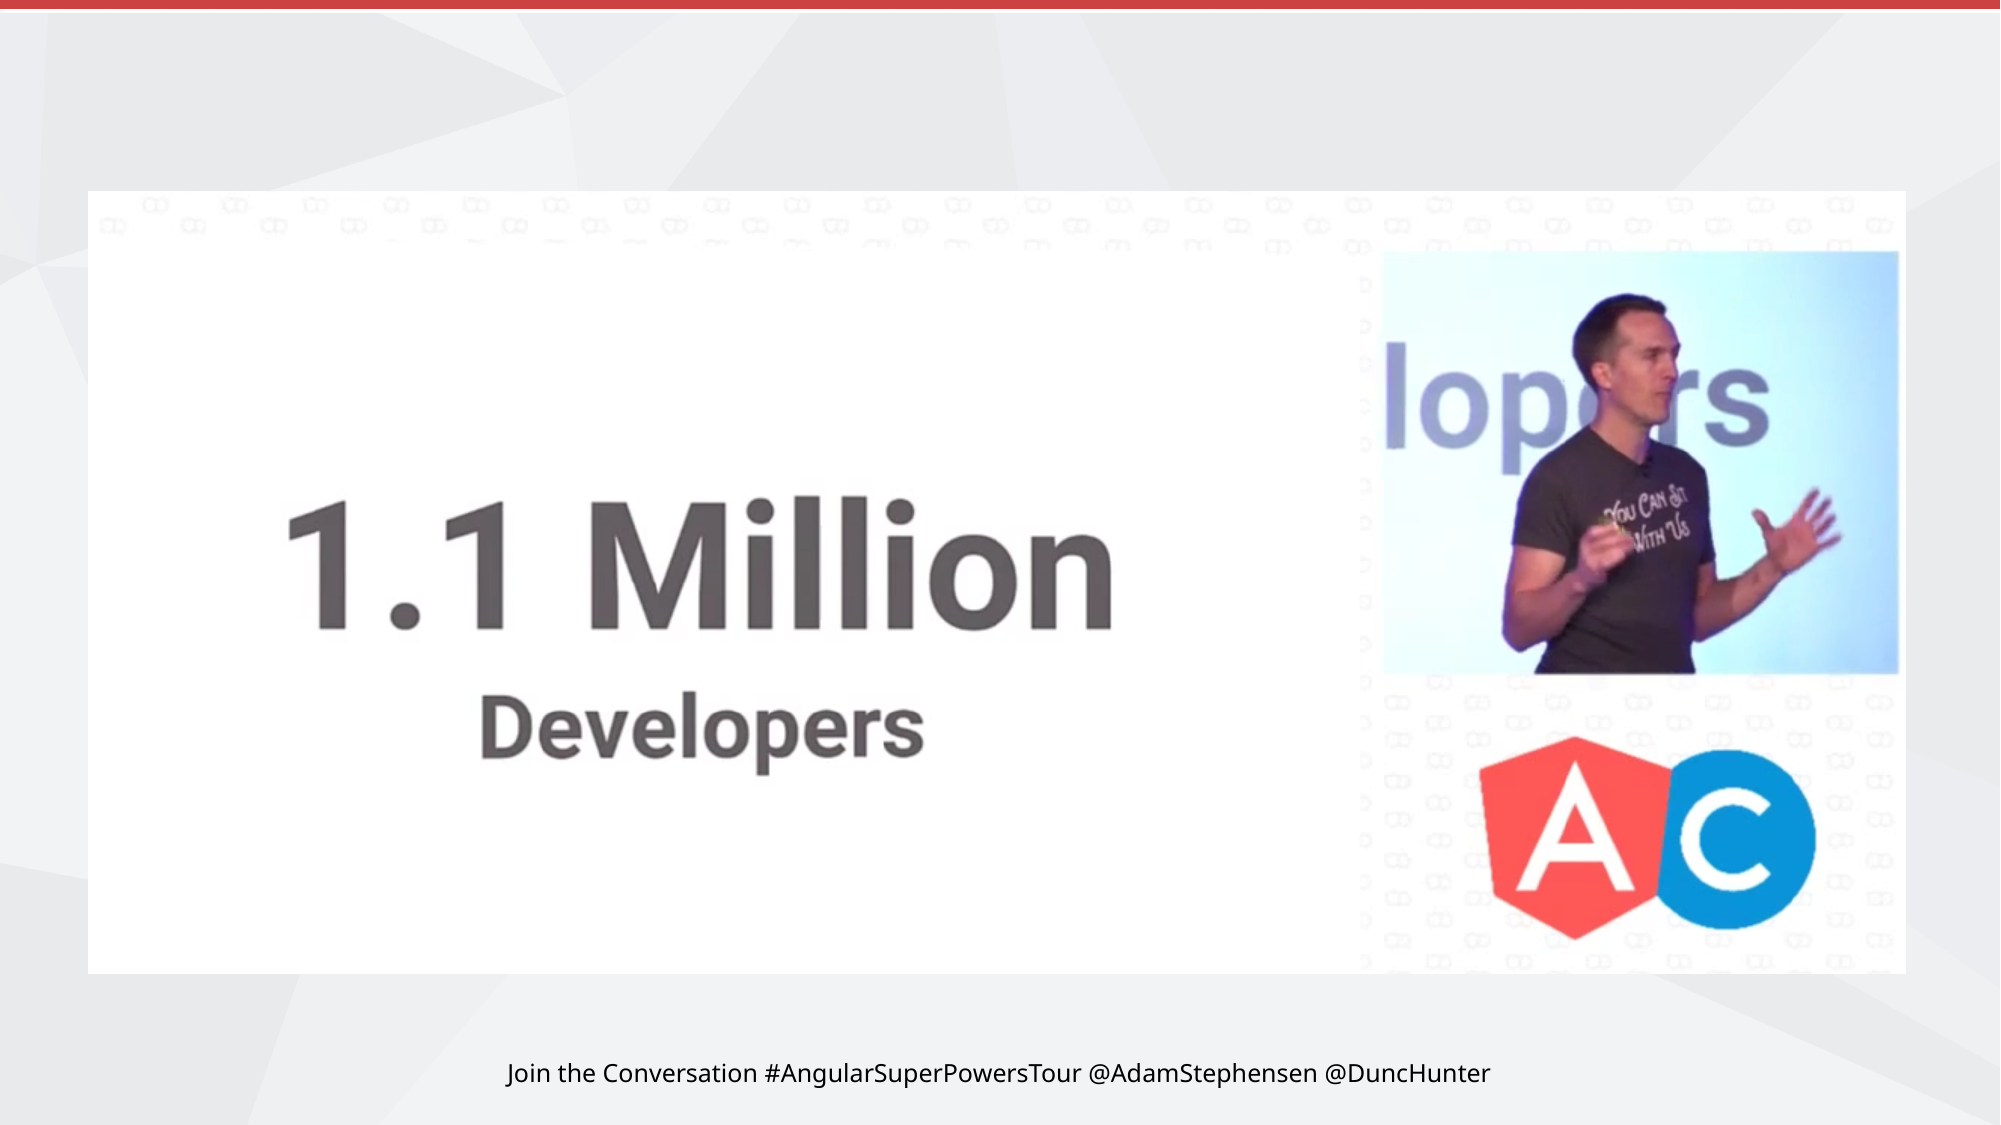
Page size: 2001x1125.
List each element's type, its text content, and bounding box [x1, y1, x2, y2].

picture [88, 191, 1906, 974]
footer Join the Conversation #AngularSuperPowersTour @AdamStephensen @DuncHunter [123, 1042, 1877, 1103]
